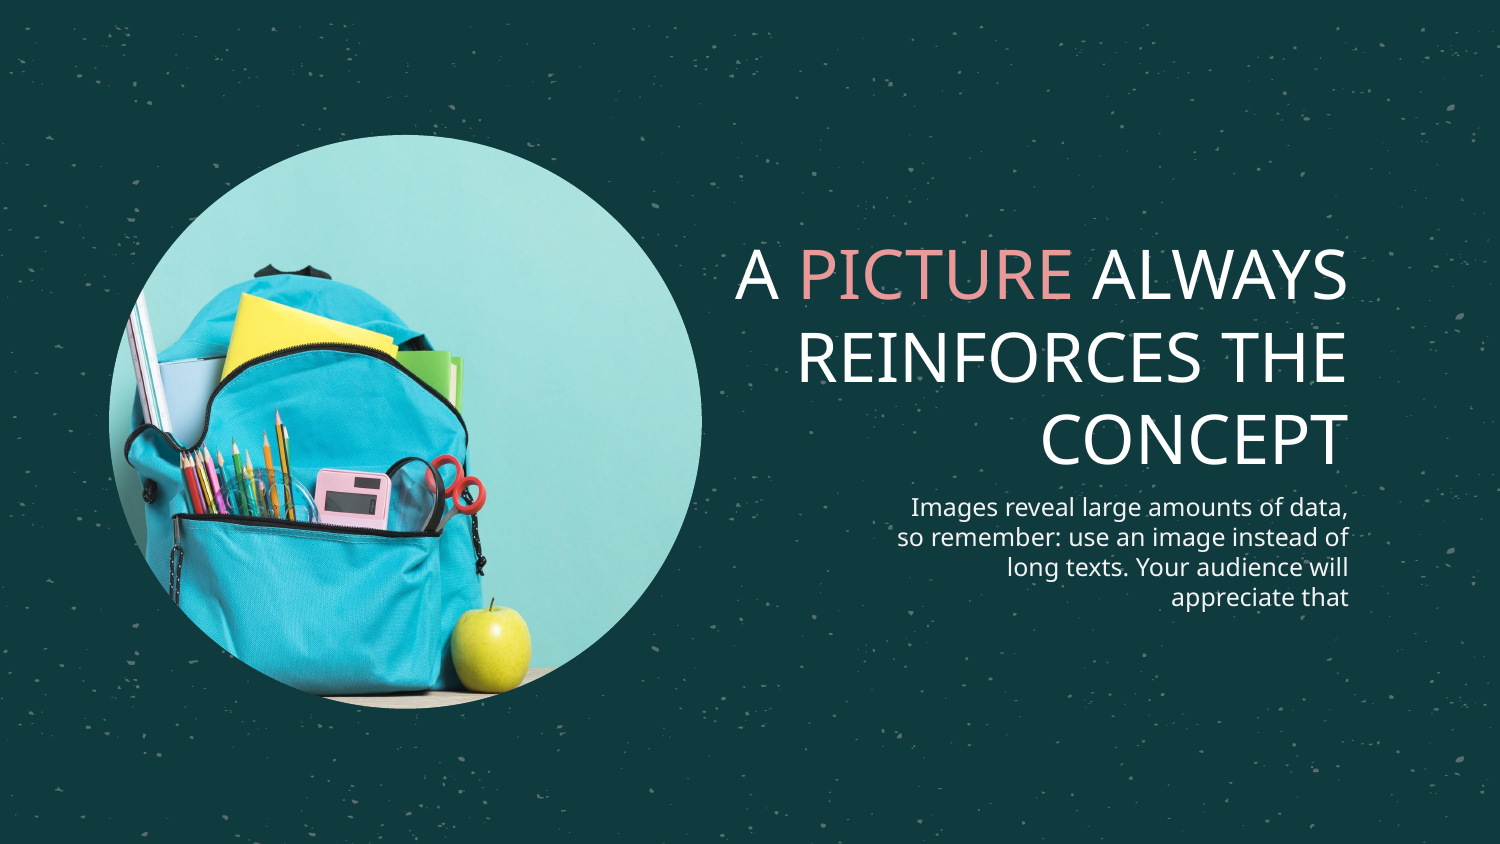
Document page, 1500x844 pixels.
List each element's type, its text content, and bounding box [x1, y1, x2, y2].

title A PICTURE ALWAYS REINFORCES THE CONCEPT [707, 285, 1350, 479]
picture [0, 0, 1500, 844]
subtitle Images reveal large amounts of data, so remember: use an image instead of long texts. Your audience will appreciate that [889, 491, 1350, 605]
